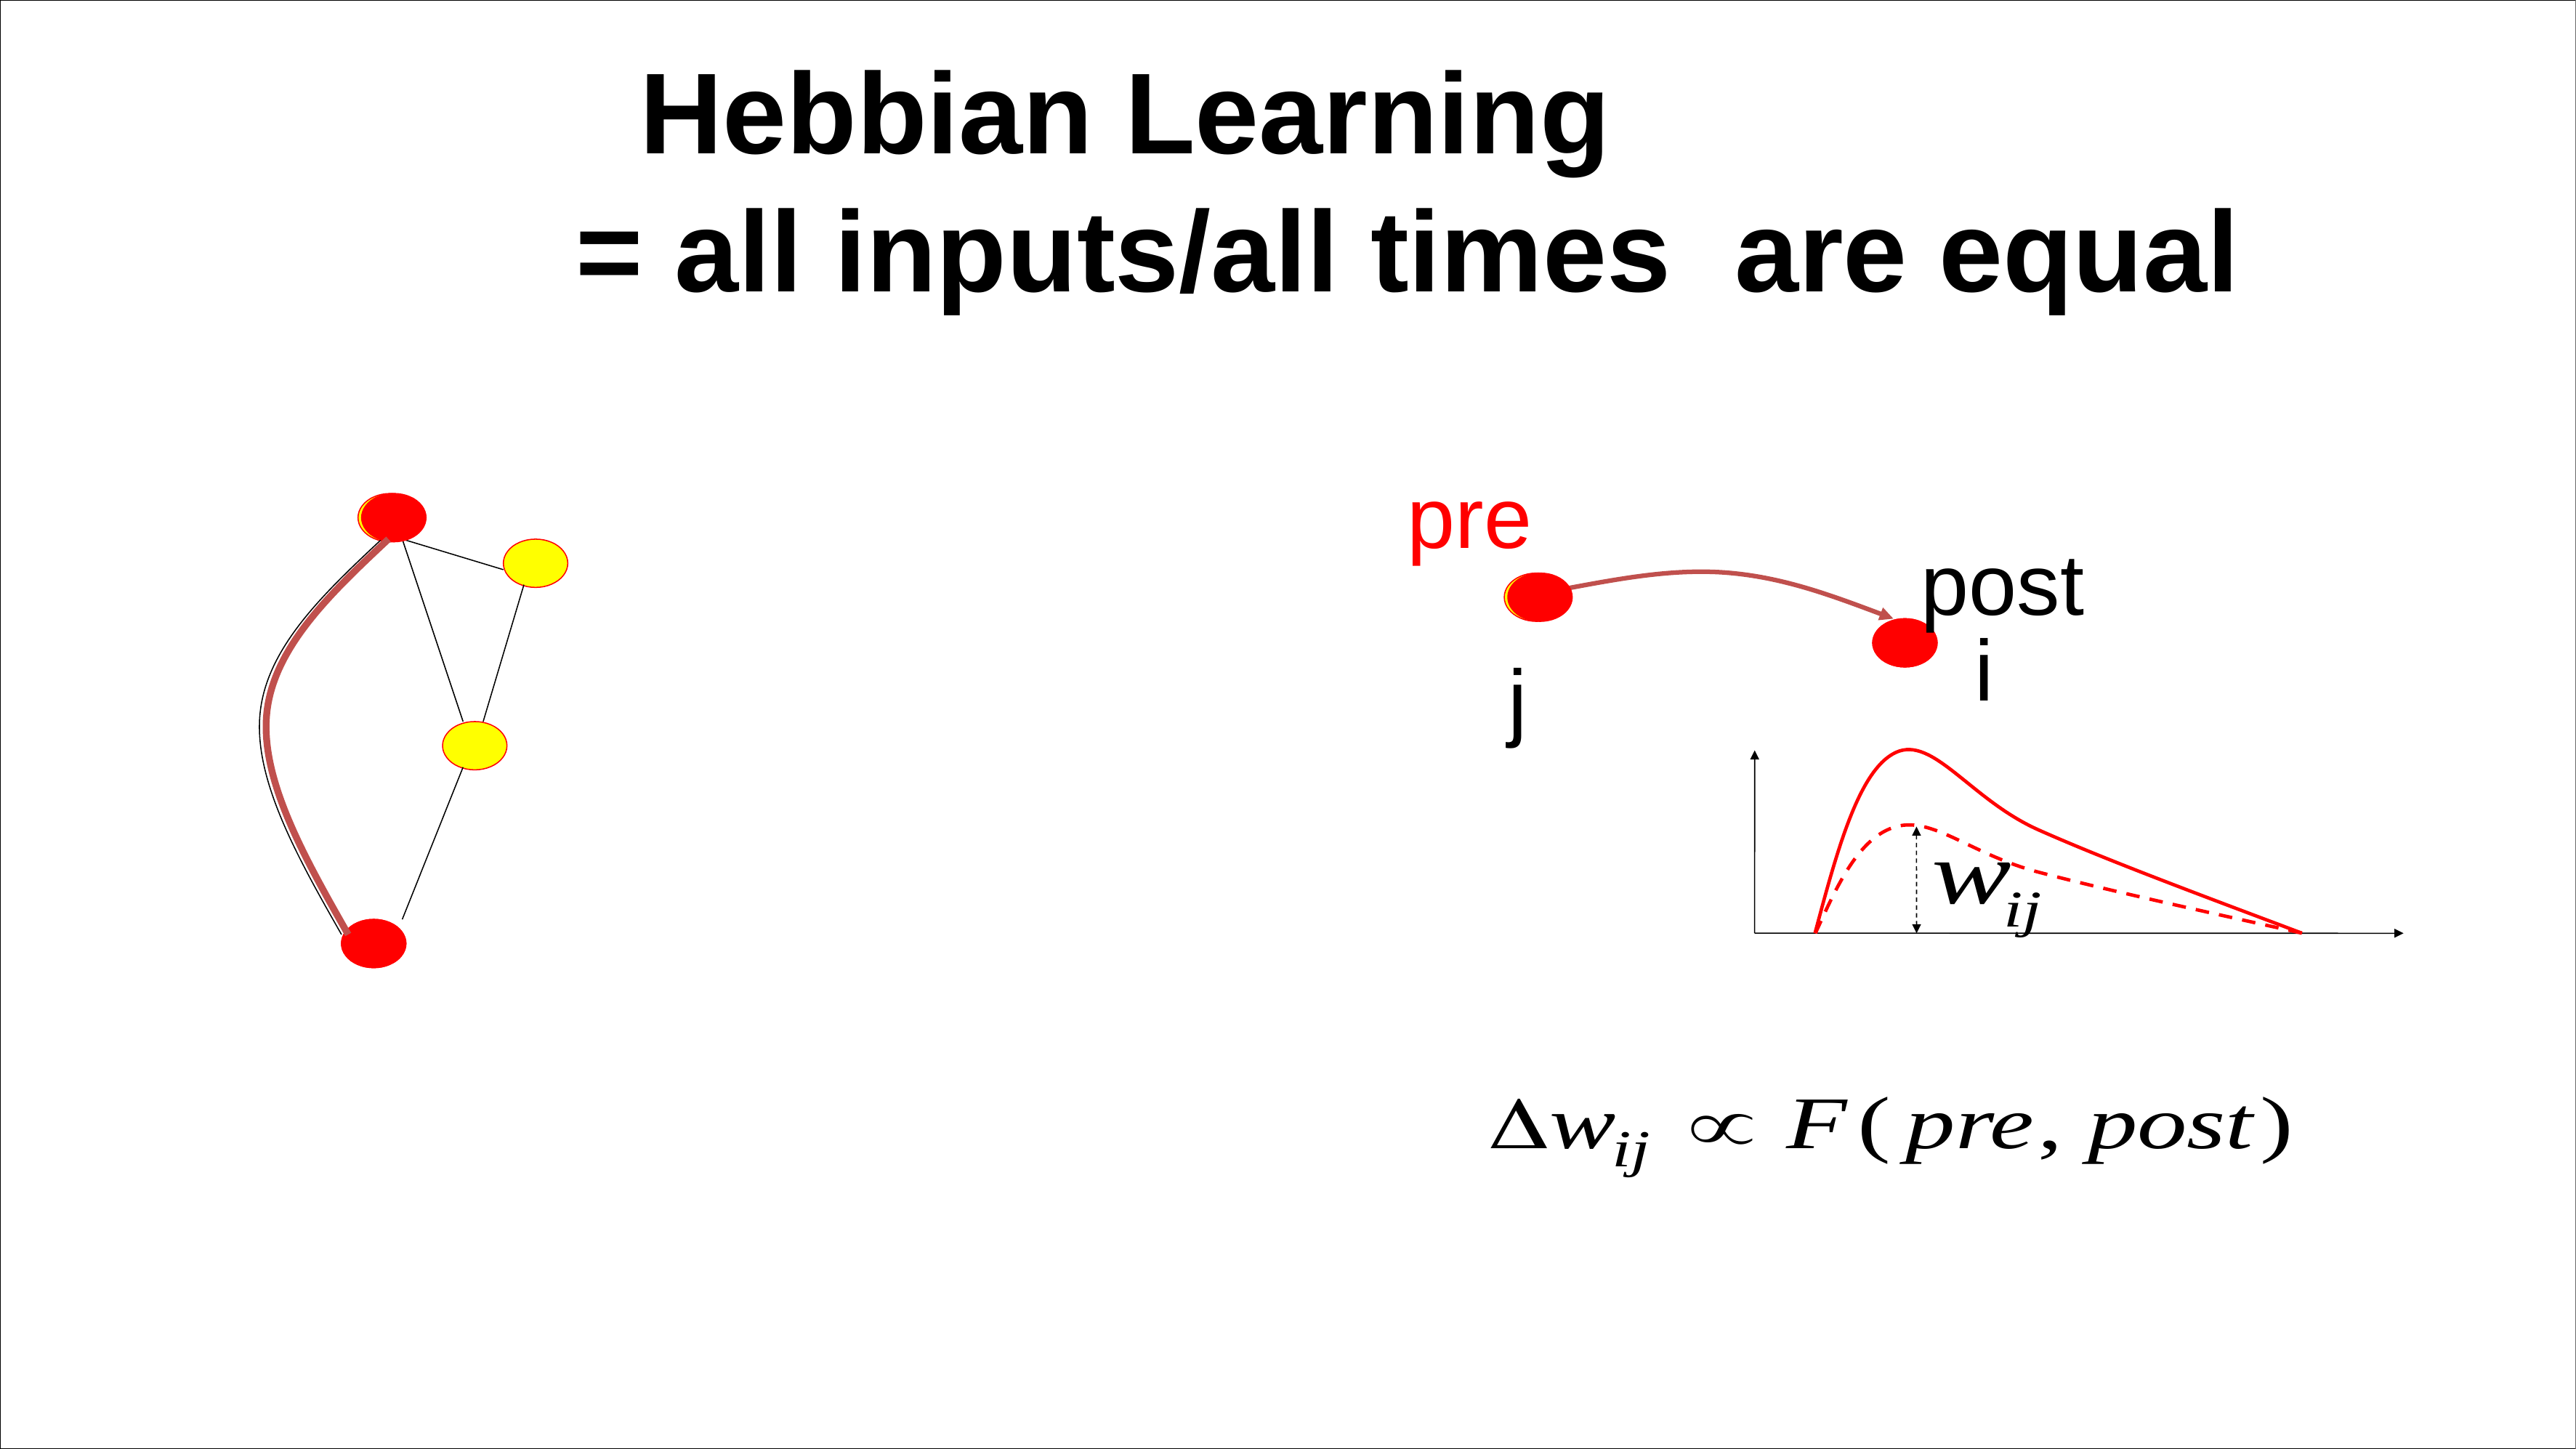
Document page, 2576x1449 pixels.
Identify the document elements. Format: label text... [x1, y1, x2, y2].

text_box [443, 721, 507, 770]
text_box Hebbian Learning = all inputs/all times are equal [552, 27, 2265, 327]
text_box [1814, 749, 2008, 934]
text_box [259, 540, 382, 935]
text_box [361, 493, 427, 542]
text_box [1508, 576, 1572, 622]
text_box [503, 538, 568, 588]
text_box [341, 919, 406, 968]
text_box [1873, 619, 1937, 667]
text_box [1570, 571, 1894, 620]
text_box [1750, 750, 1759, 934]
text_box i [1951, 602, 2017, 730]
text_box post [1898, 517, 2108, 644]
text_box [1504, 578, 1532, 621]
text_box pre [1384, 451, 1556, 578]
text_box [1911, 815, 2071, 956]
text_box [2075, 845, 2302, 934]
text_box j [1485, 633, 1551, 760]
text_box [0, 0, 2576, 1449]
text_box [266, 538, 389, 935]
text_box [2303, 929, 2404, 938]
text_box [1470, 1073, 2317, 1200]
text_box [358, 493, 387, 541]
